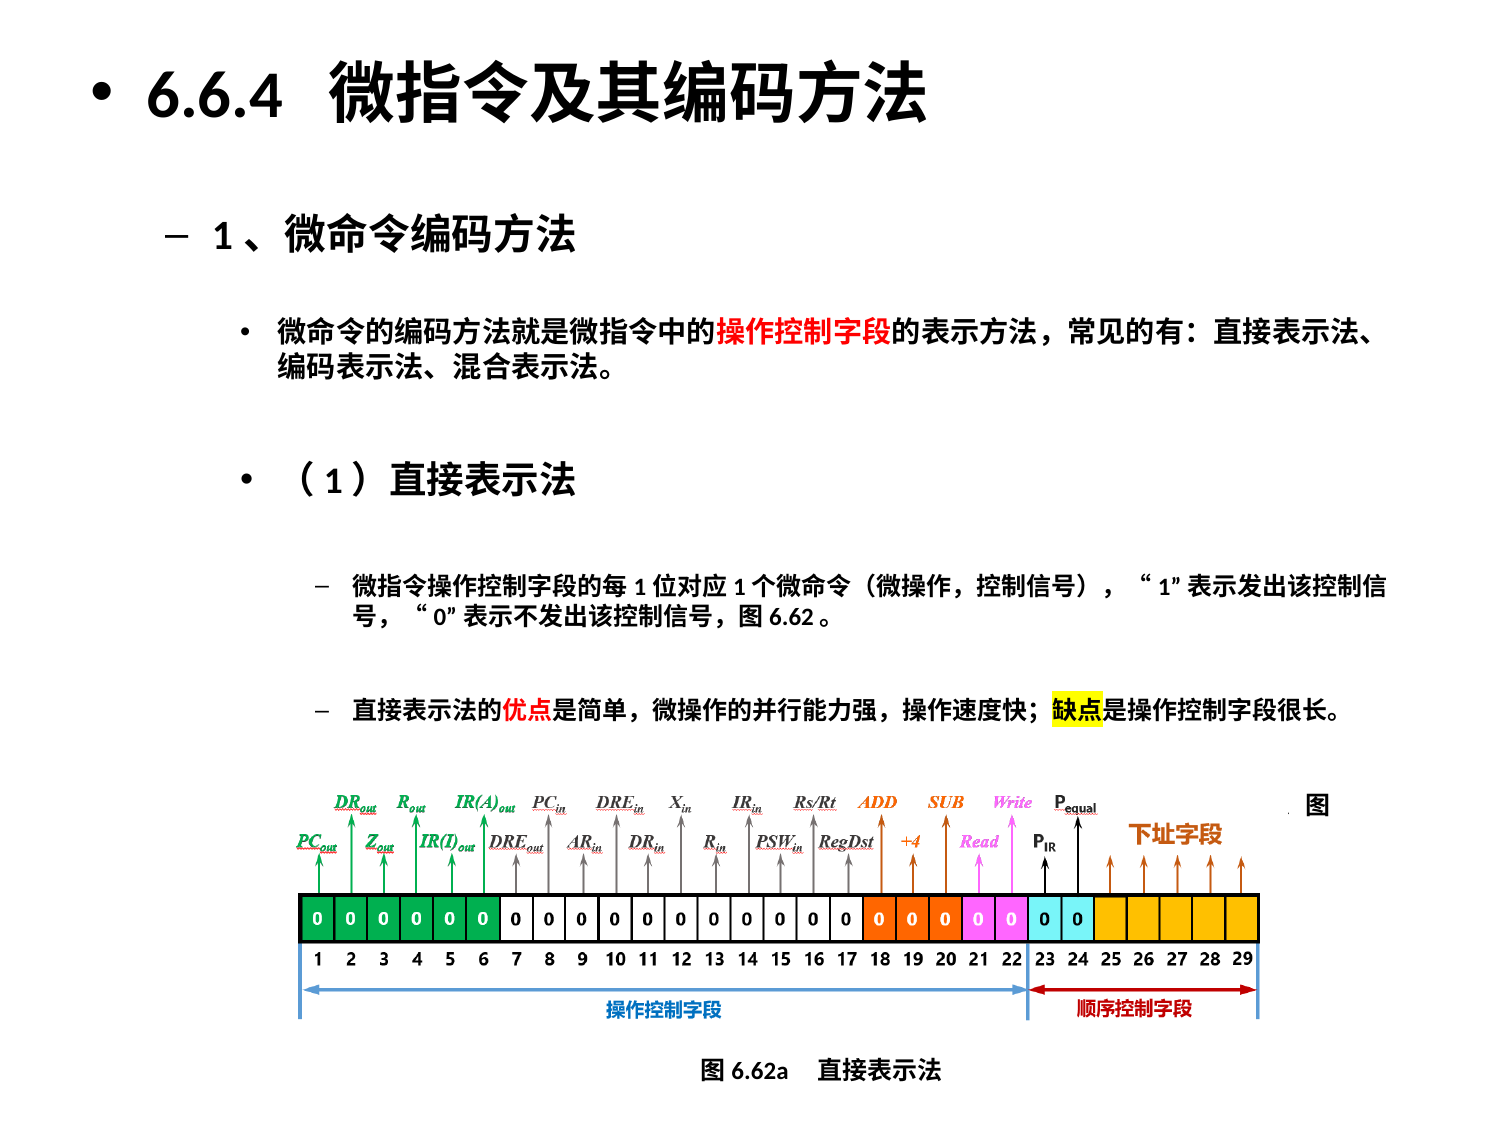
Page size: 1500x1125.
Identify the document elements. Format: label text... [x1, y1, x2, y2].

list 6.6.4 微指令及其编码方法 1、微命令编码方法 微命令的编码方法就是微指令中的操作控制字段的表示方法，常见的有：直接表示法、编码表示法、混合表示法。 （1）直接表示法 微指令操作控制字段的每1位对应1个微命令（微操作，控制信号），“1”表示发出该控制信号，“0”表示不发出该控制信号，图6.62。 直接表示法的优点是简单，微操作的并行能力强，操作速度快；缺点是操作控制字段很长。 前面介绍的微程序设计都是采用的直接表示法（图6.47、图6.54、图6.55、图6.56、图6.57、图6.58、图6.59、图6.60、图6.61）。 [75, 42, 1425, 858]
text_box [265, 774, 1288, 1093]
